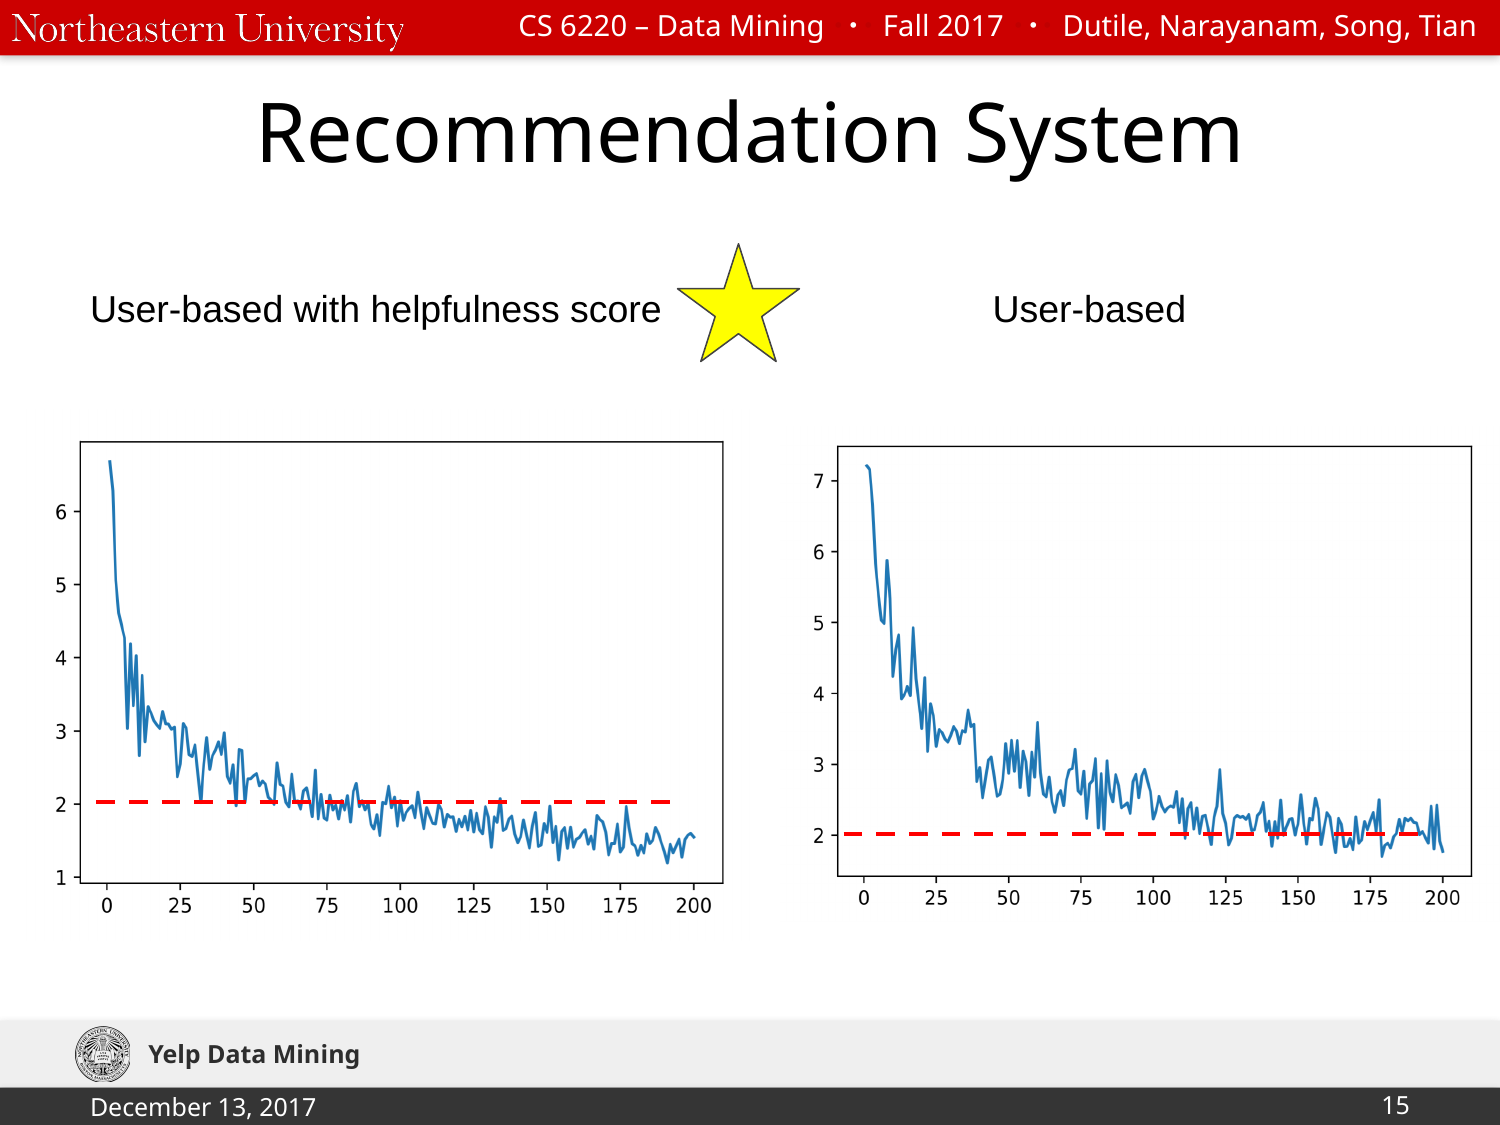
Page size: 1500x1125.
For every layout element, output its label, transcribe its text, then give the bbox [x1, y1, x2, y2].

text_box [677, 243, 800, 362]
text_box User-based [977, 270, 1336, 369]
title Recommendation System [75, 80, 1425, 179]
footer Yelp Data Mining [133, 1029, 1425, 1079]
picture [18, 409, 750, 941]
picture [780, 426, 1500, 922]
picture [11, 14, 404, 53]
picture [75, 1026, 130, 1082]
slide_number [75, 1087, 451, 1125]
text_box User-based with helpfulness score [75, 270, 679, 369]
slide_number ‹#› [1245, 1087, 1425, 1125]
